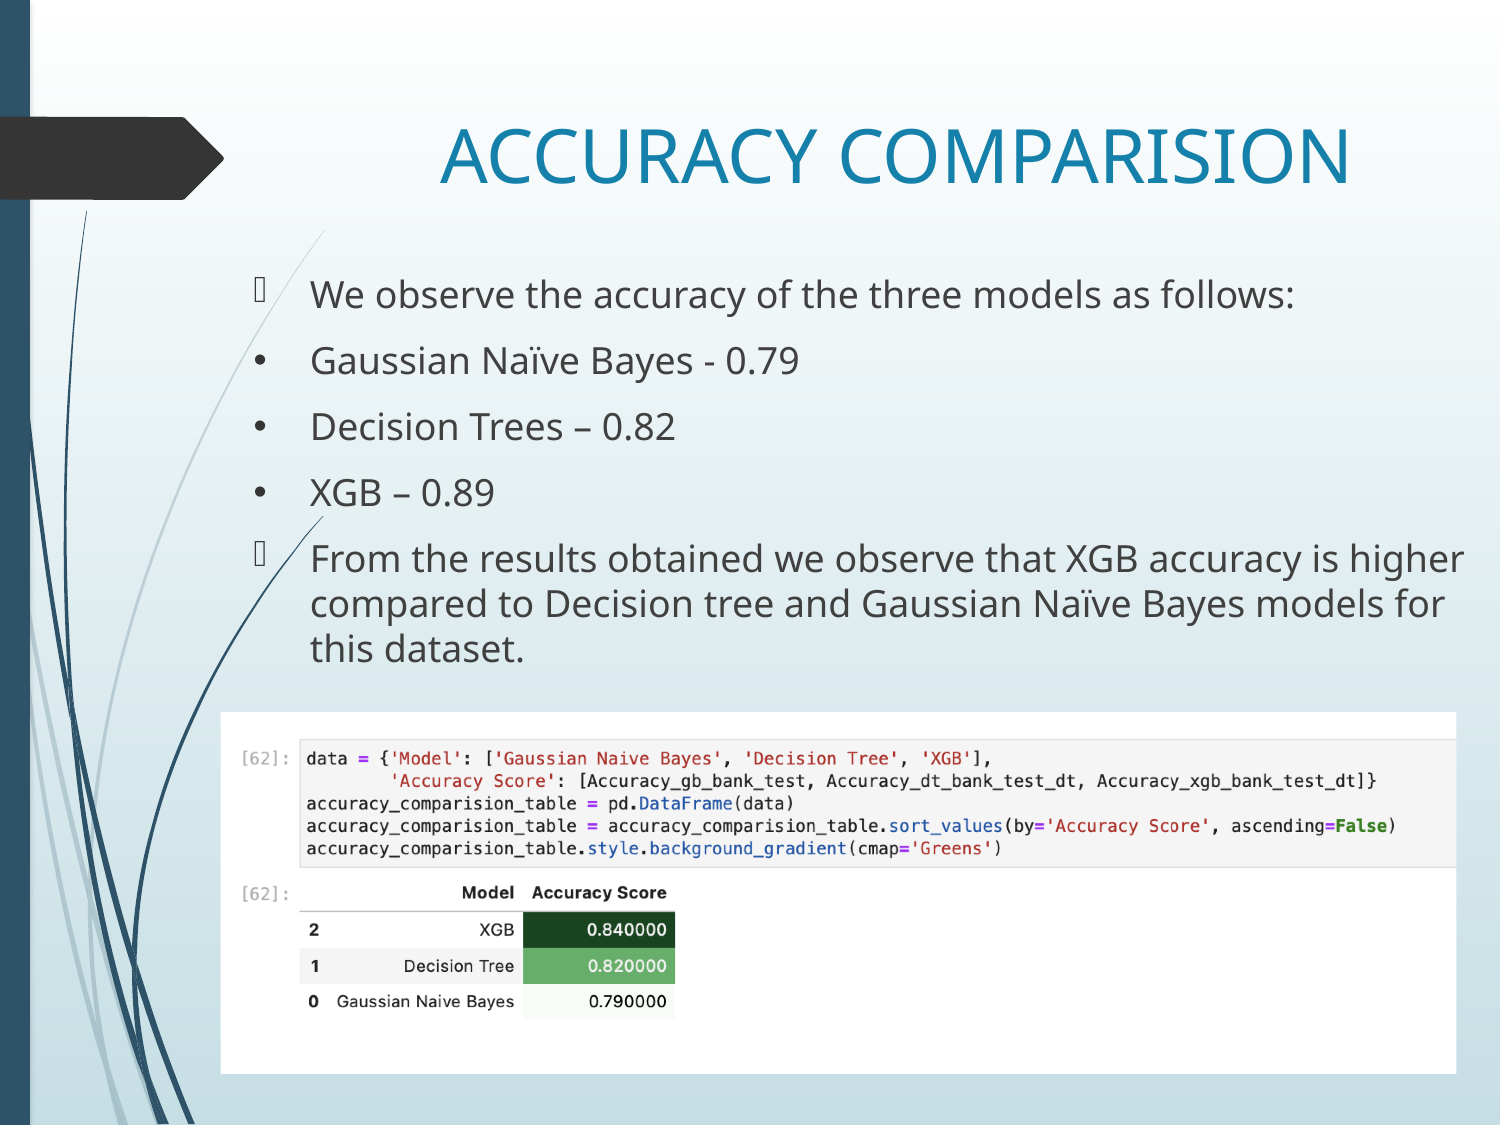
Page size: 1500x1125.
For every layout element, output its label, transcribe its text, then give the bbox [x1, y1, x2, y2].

picture [220, 711, 1457, 1074]
list We observe the accuracy of the three models as follows: Gaussian Naïve Bayes - 0.79 Decision Trees – 0.82 XGB – 0.89 From the results obtained we observe that XGB accuracy is higher compared to Decision tree and Gaussian Naïve Bayes models for this dataset. [238, 263, 1486, 738]
title ACCURACY COMPARISION [274, 100, 1444, 224]
